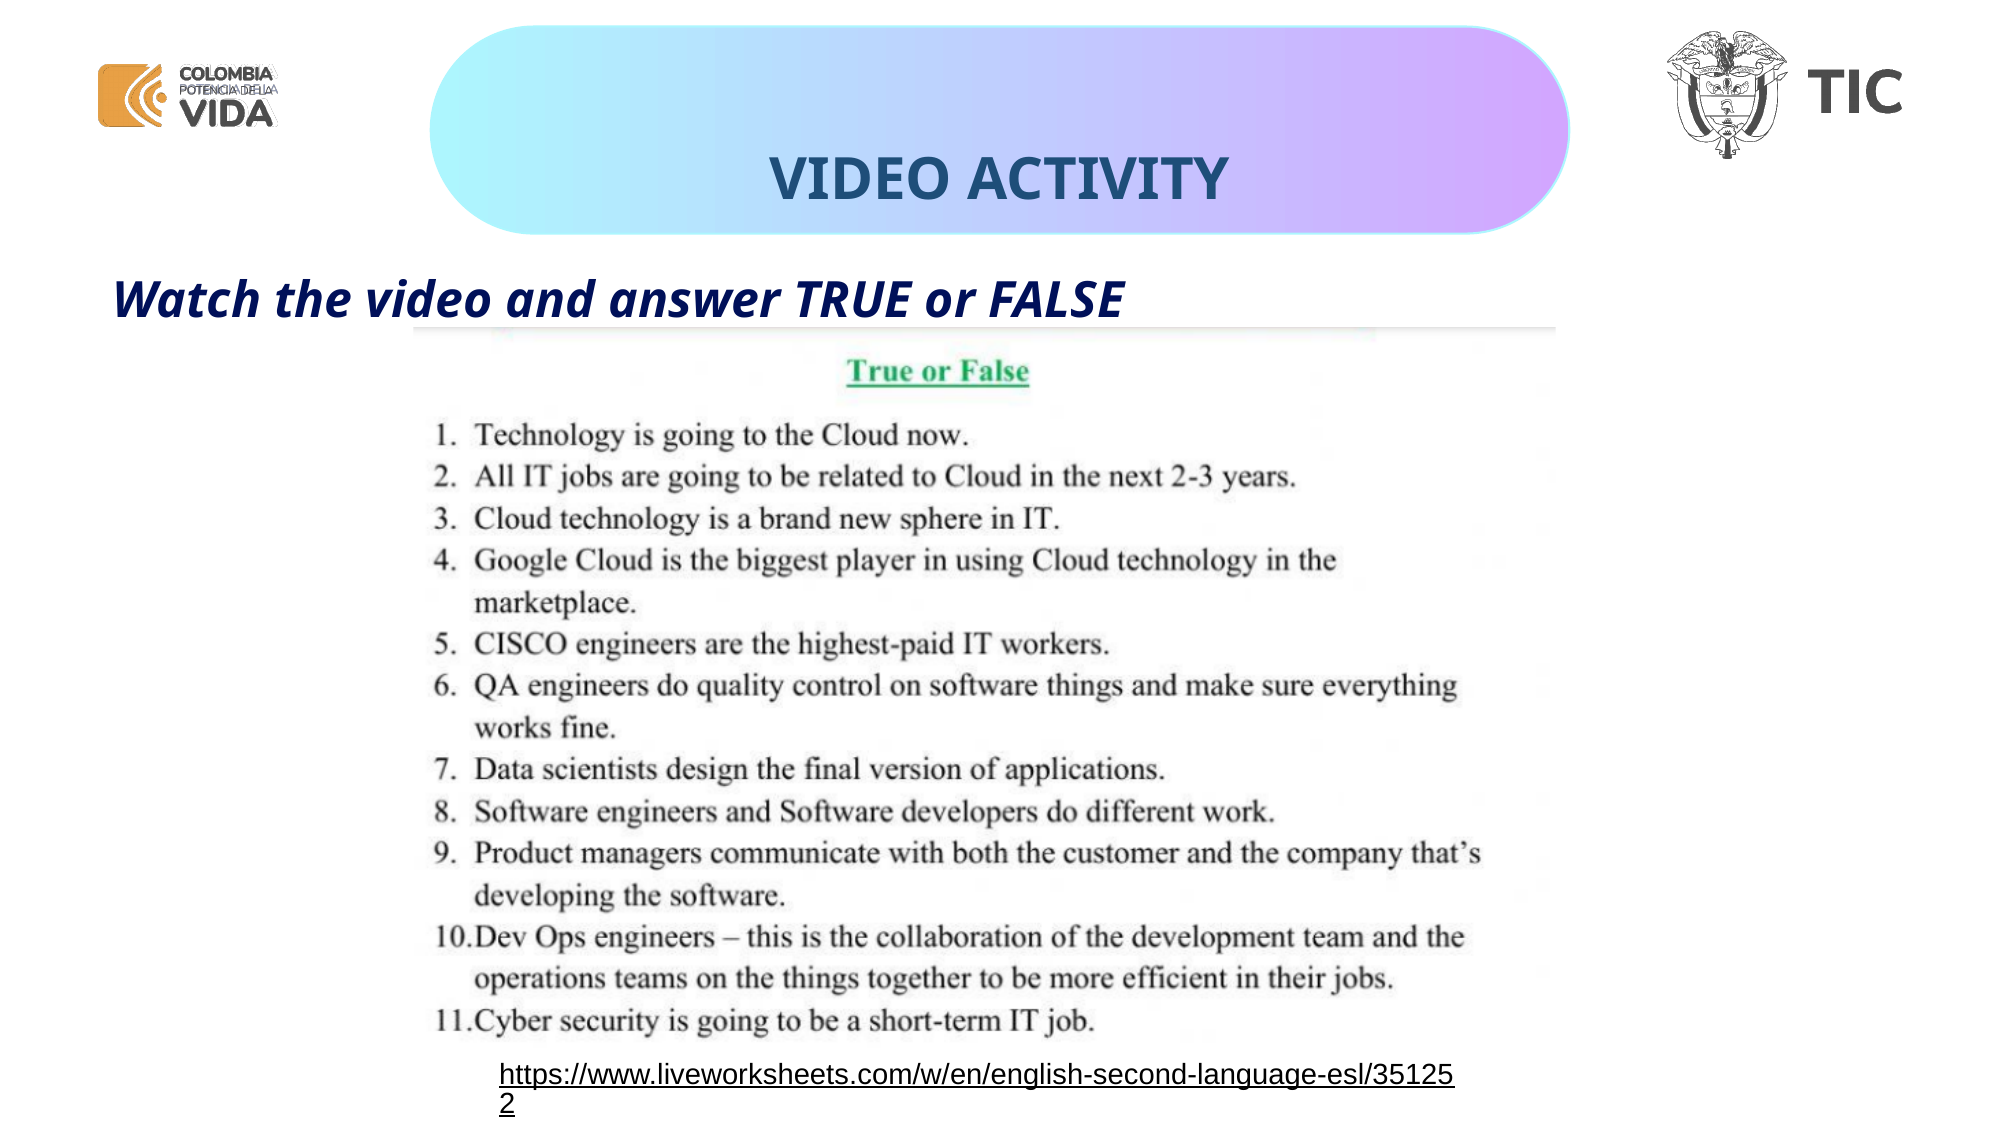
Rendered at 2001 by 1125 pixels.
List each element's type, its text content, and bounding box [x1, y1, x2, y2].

text_box VIDEO ACTIVITY [438, 170, 1562, 234]
picture [413, 327, 1556, 1049]
picture [97, 65, 277, 128]
text_box https://www.liveworksheets.com/w/en/english-second-language-esl/351252 [484, 1055, 1485, 1125]
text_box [98, 31, 1902, 159]
text_box Watch the video and answer TRUE or FALSE [97, 260, 1871, 336]
